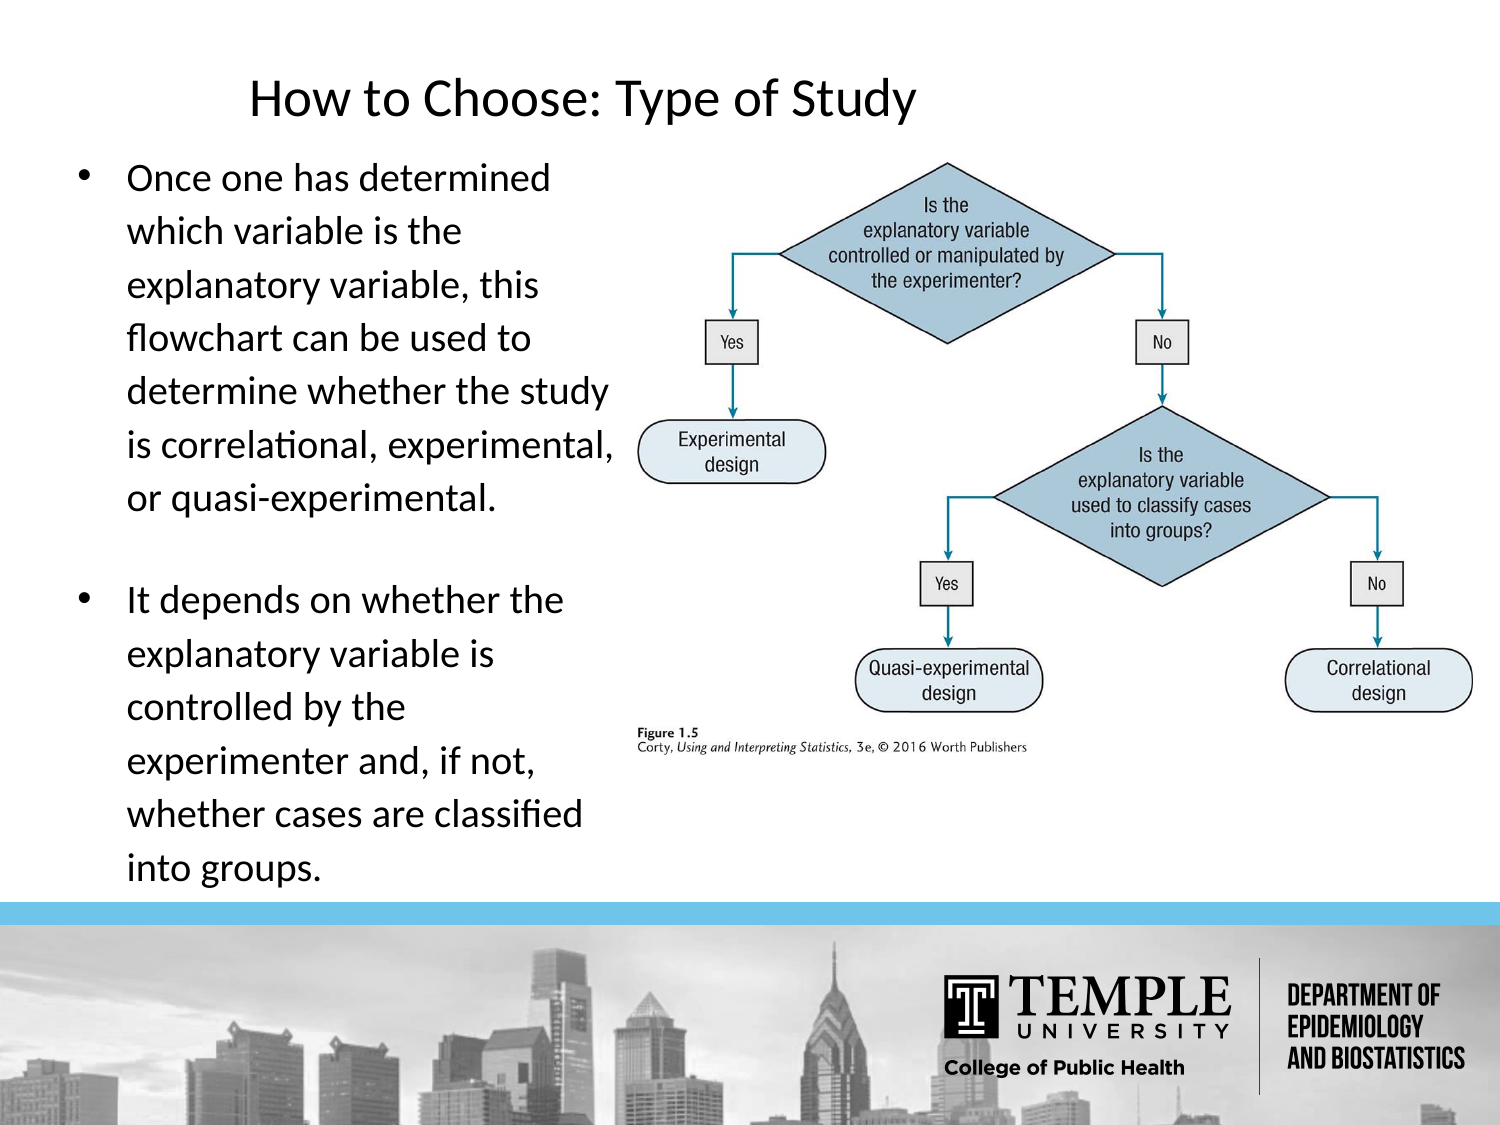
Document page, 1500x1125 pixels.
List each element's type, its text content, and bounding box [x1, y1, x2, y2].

picture [0, 902, 1500, 1125]
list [637, 161, 1473, 755]
title How to Choose: Type of Study [106, 53, 1062, 136]
text_box Once one has determined which variable is the explanatory variable, this flowchart can be used to determine whether the study is correlational, experimental, or quasi-experimental. It depends on whether the explanatory variable is controlled by the experimenter and, if not, whether cases are classified into groups. [62, 138, 638, 901]
